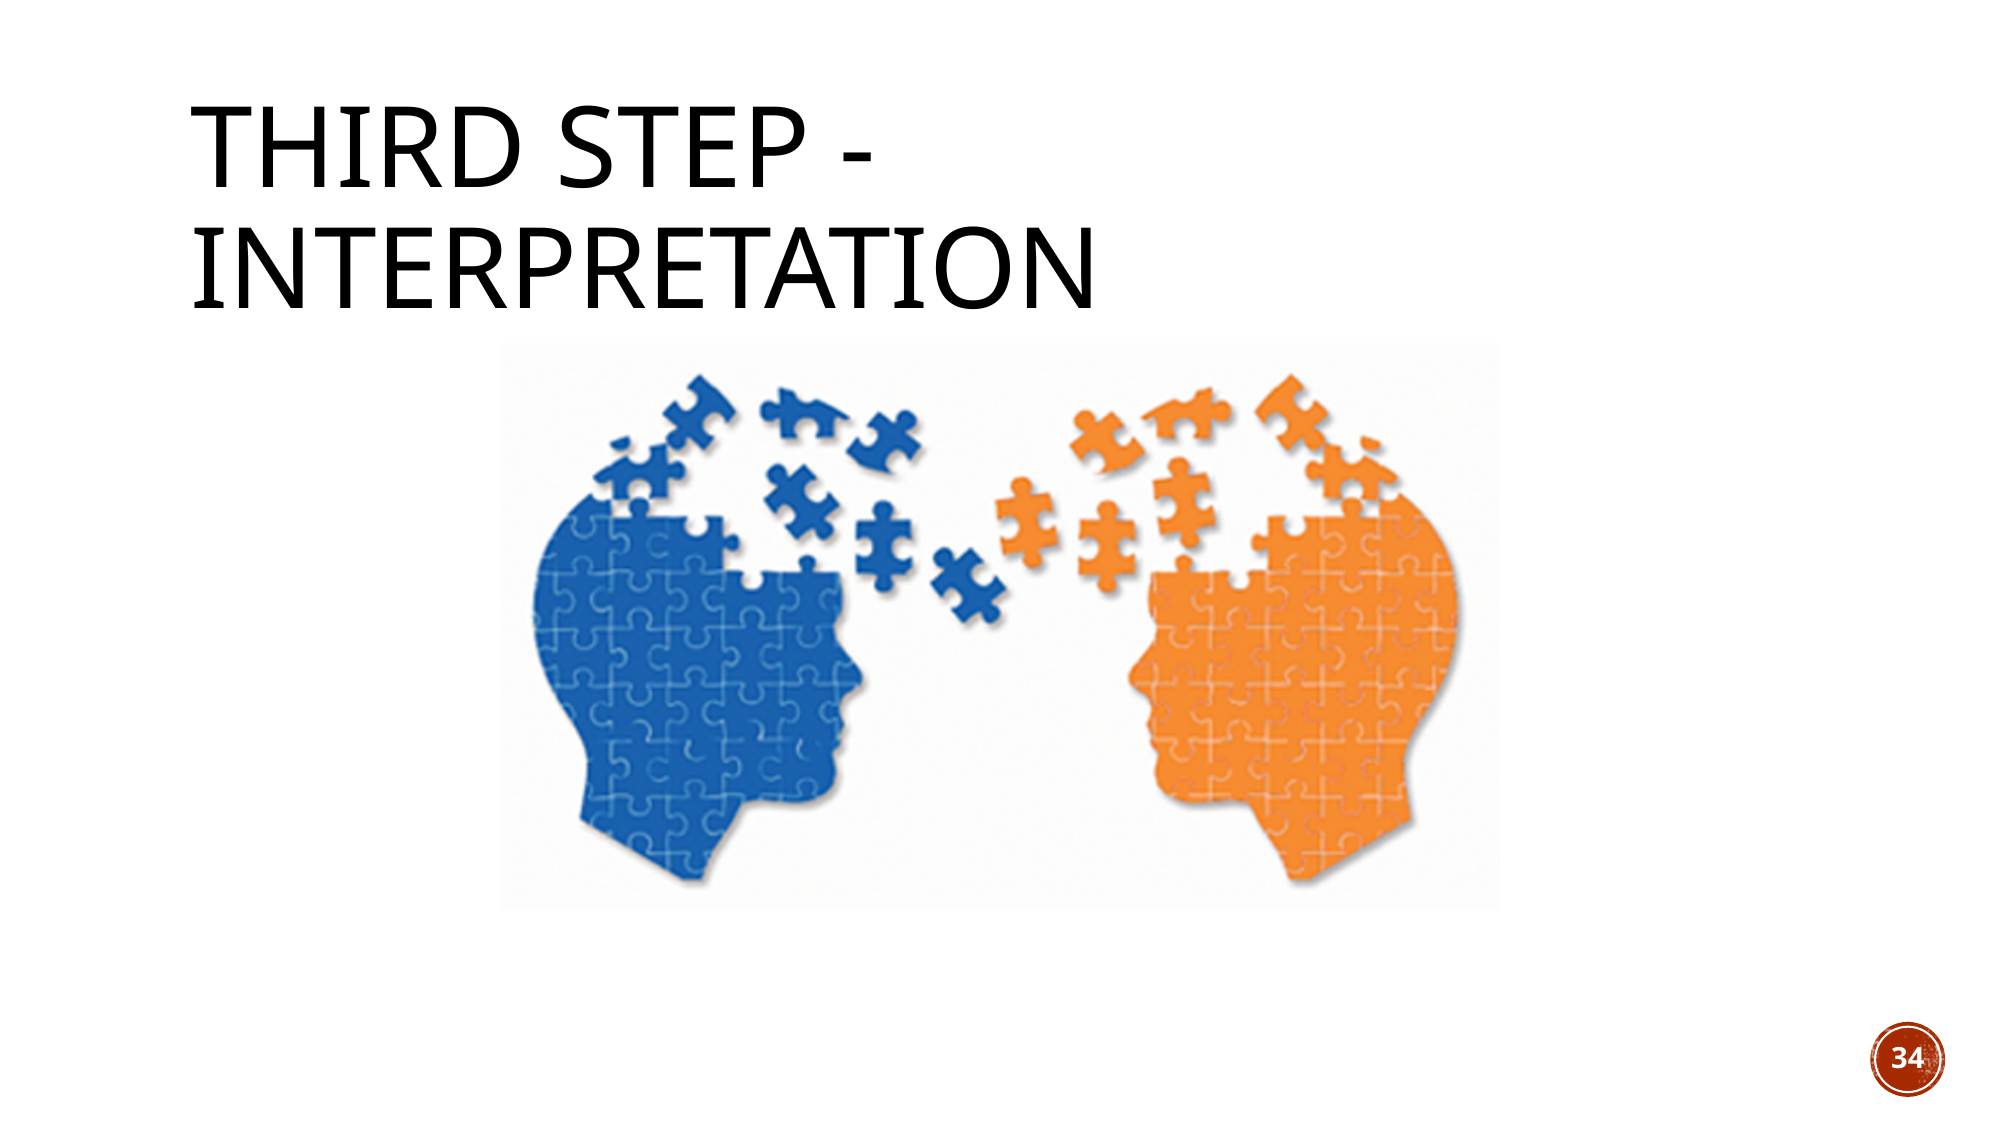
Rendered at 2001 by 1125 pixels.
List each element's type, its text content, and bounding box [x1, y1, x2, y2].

slide_number 34 [1855, 1028, 1961, 1089]
picture [500, 343, 1500, 910]
title third step - Interpretation [175, 79, 1826, 344]
